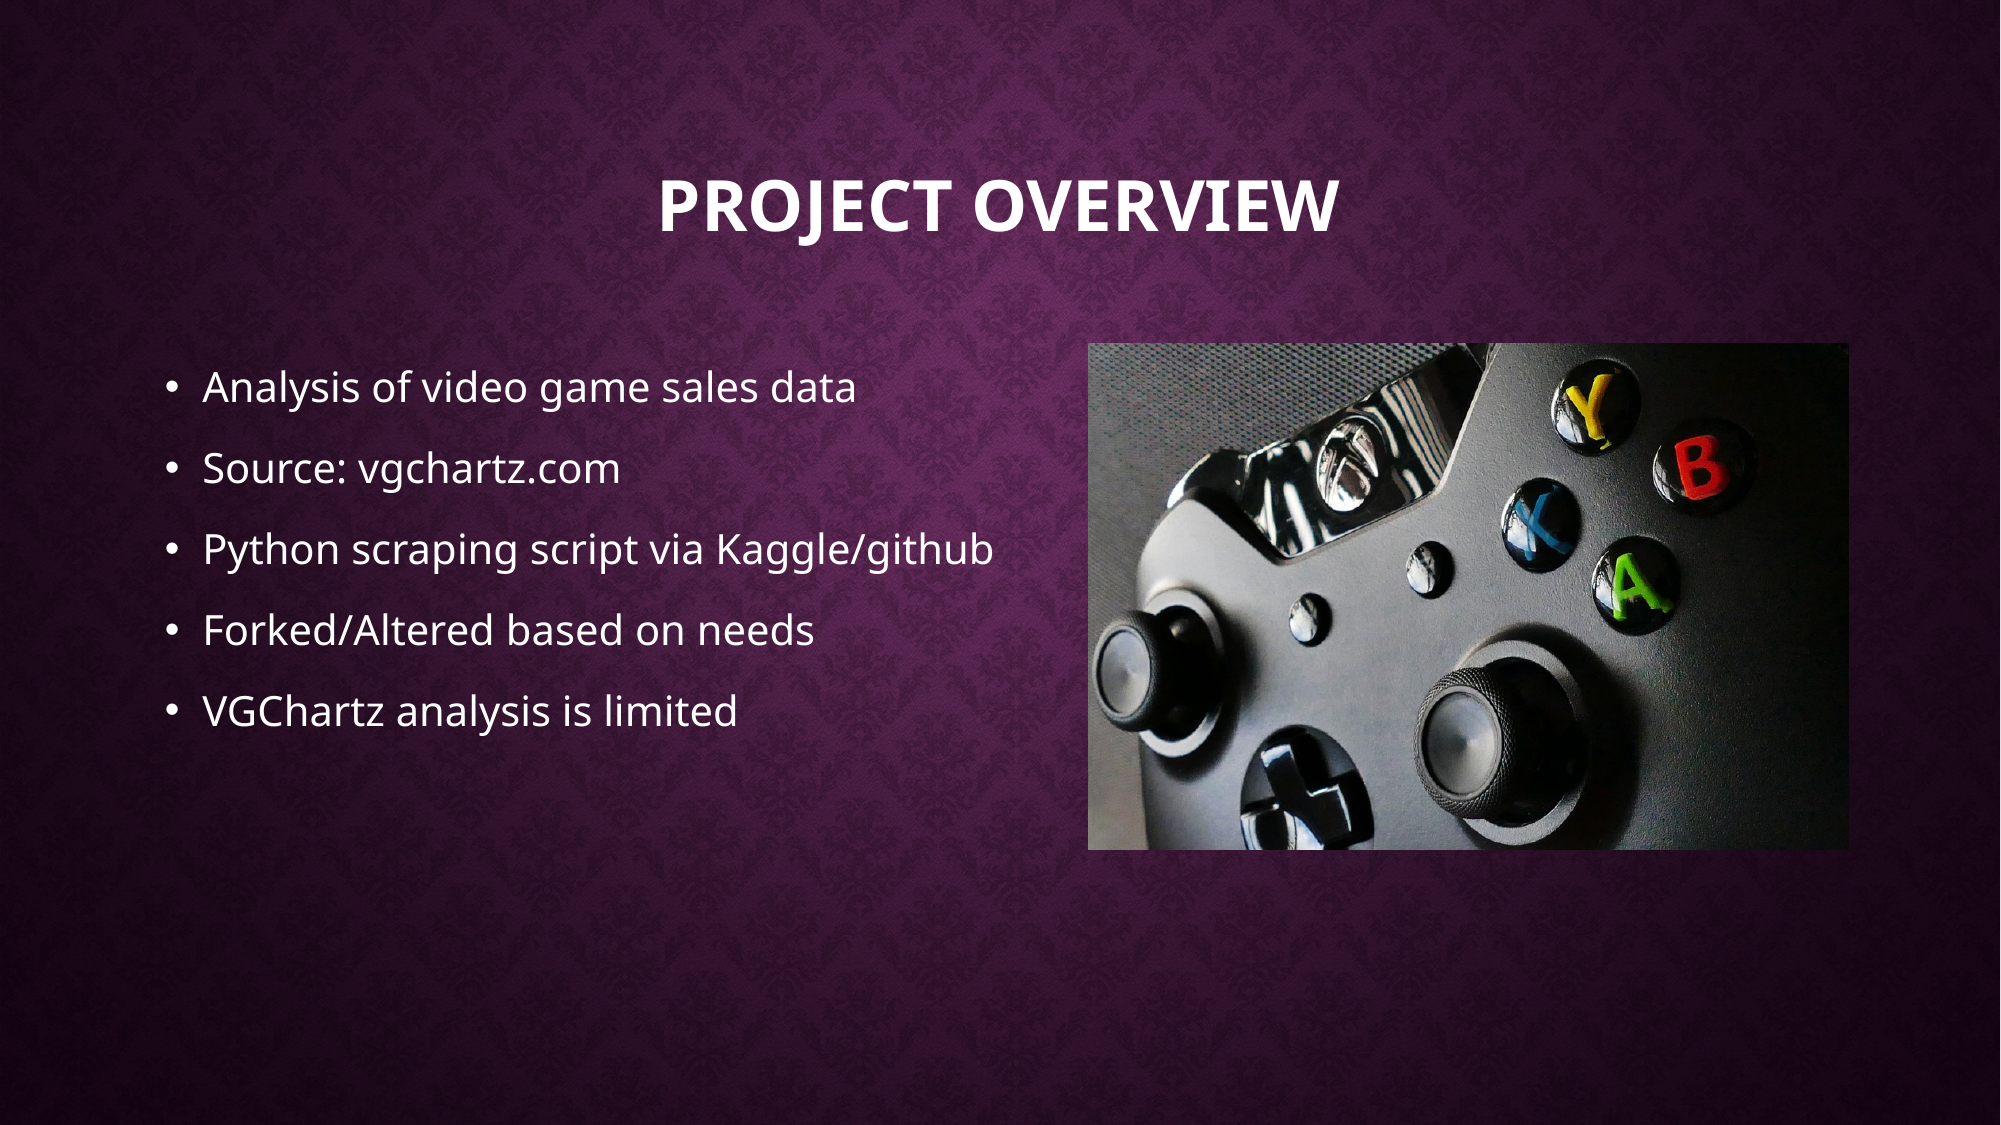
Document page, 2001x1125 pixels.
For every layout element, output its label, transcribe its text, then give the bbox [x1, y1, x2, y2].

list Analysis of video game sales data Source: vgchartz.com Python scraping script via Kaggle/github Forked/Altered based on needs VGChartz analysis is limited [149, 343, 1037, 950]
picture [1088, 343, 1849, 851]
title Project Overview [149, 99, 1849, 318]
